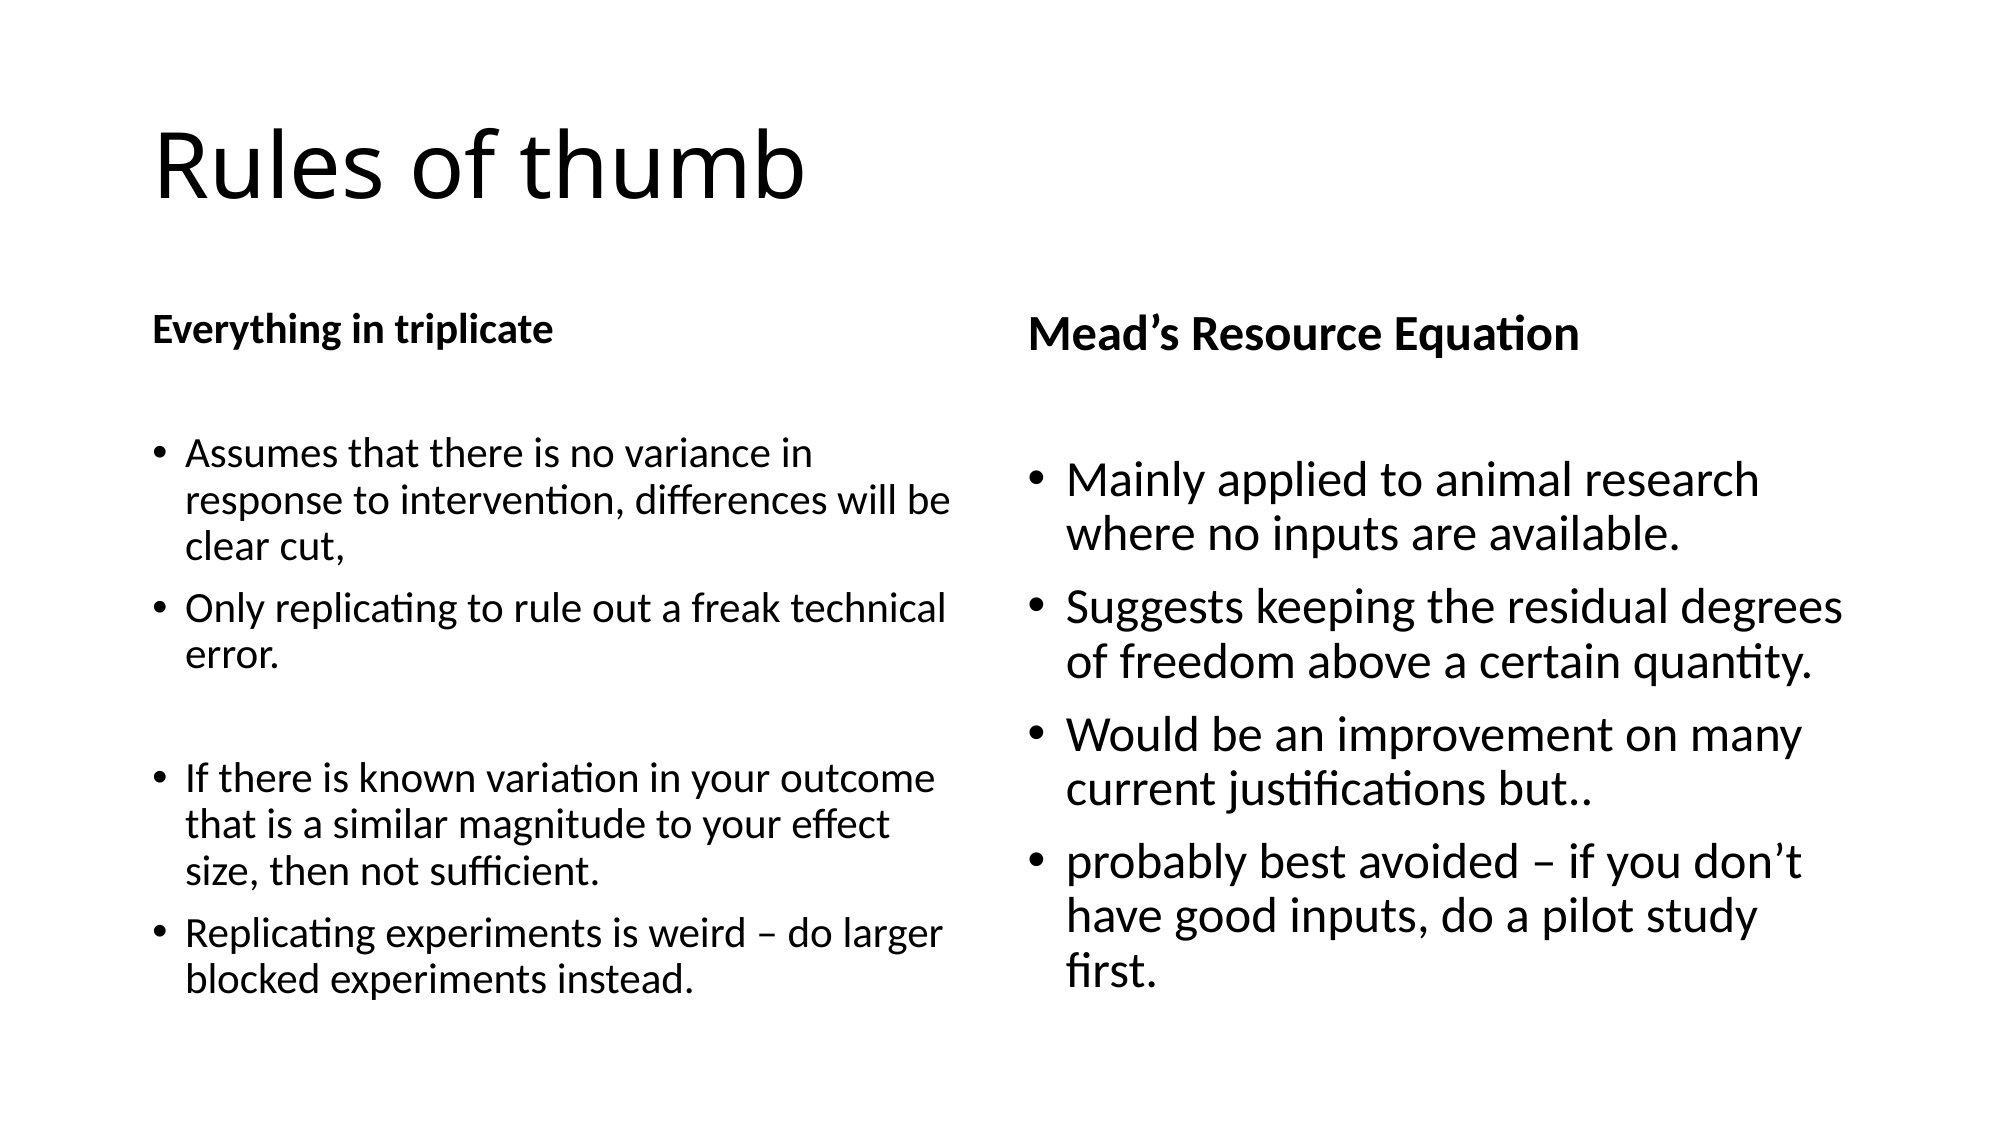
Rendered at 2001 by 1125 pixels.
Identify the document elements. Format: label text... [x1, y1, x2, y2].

list Mead’s Resource Equation Mainly applied to animal research where no inputs are available. Suggests keeping the residual degrees of freedom above a certain quantity. Would be an improvement on many current justifications but.. probably best avoided – if you don’t have good inputs, do a pilot study first. [1012, 299, 1863, 1014]
title Rules of thumb [137, 59, 1863, 278]
list Everything in triplicate Assumes that there is no variance in response to intervention, differences will be clear cut, Only replicating to rule out a freak technical error. If there is known variation in your outcome that is a similar magnitude to your effect size, then not sufficient. Replicating experiments is weird – do larger blocked experiments instead. [137, 299, 988, 1014]
